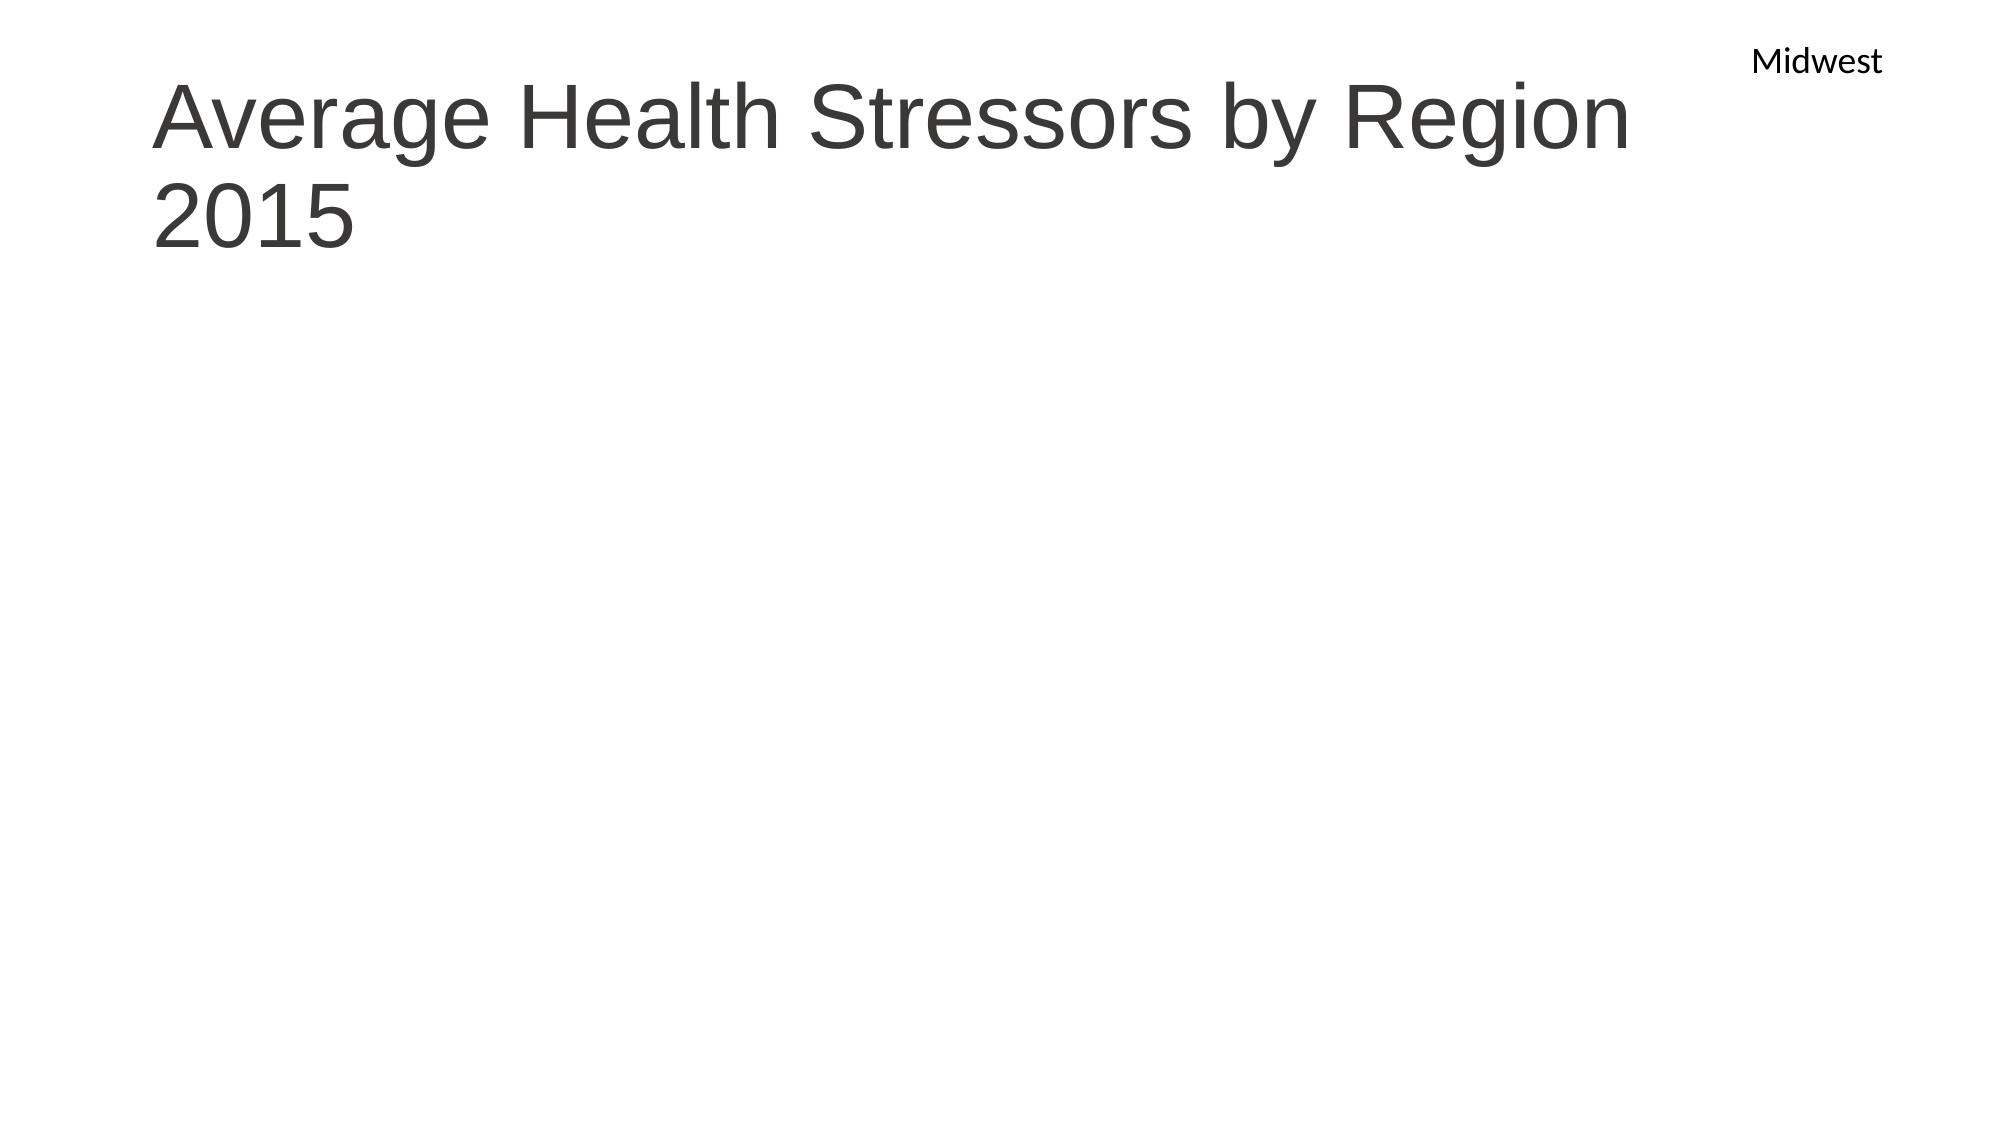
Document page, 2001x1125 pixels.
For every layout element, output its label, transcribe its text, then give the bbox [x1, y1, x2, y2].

text_box Midwest [1669, 28, 1965, 89]
title Average Health Stressors by Region 2015 [137, 59, 1863, 278]
